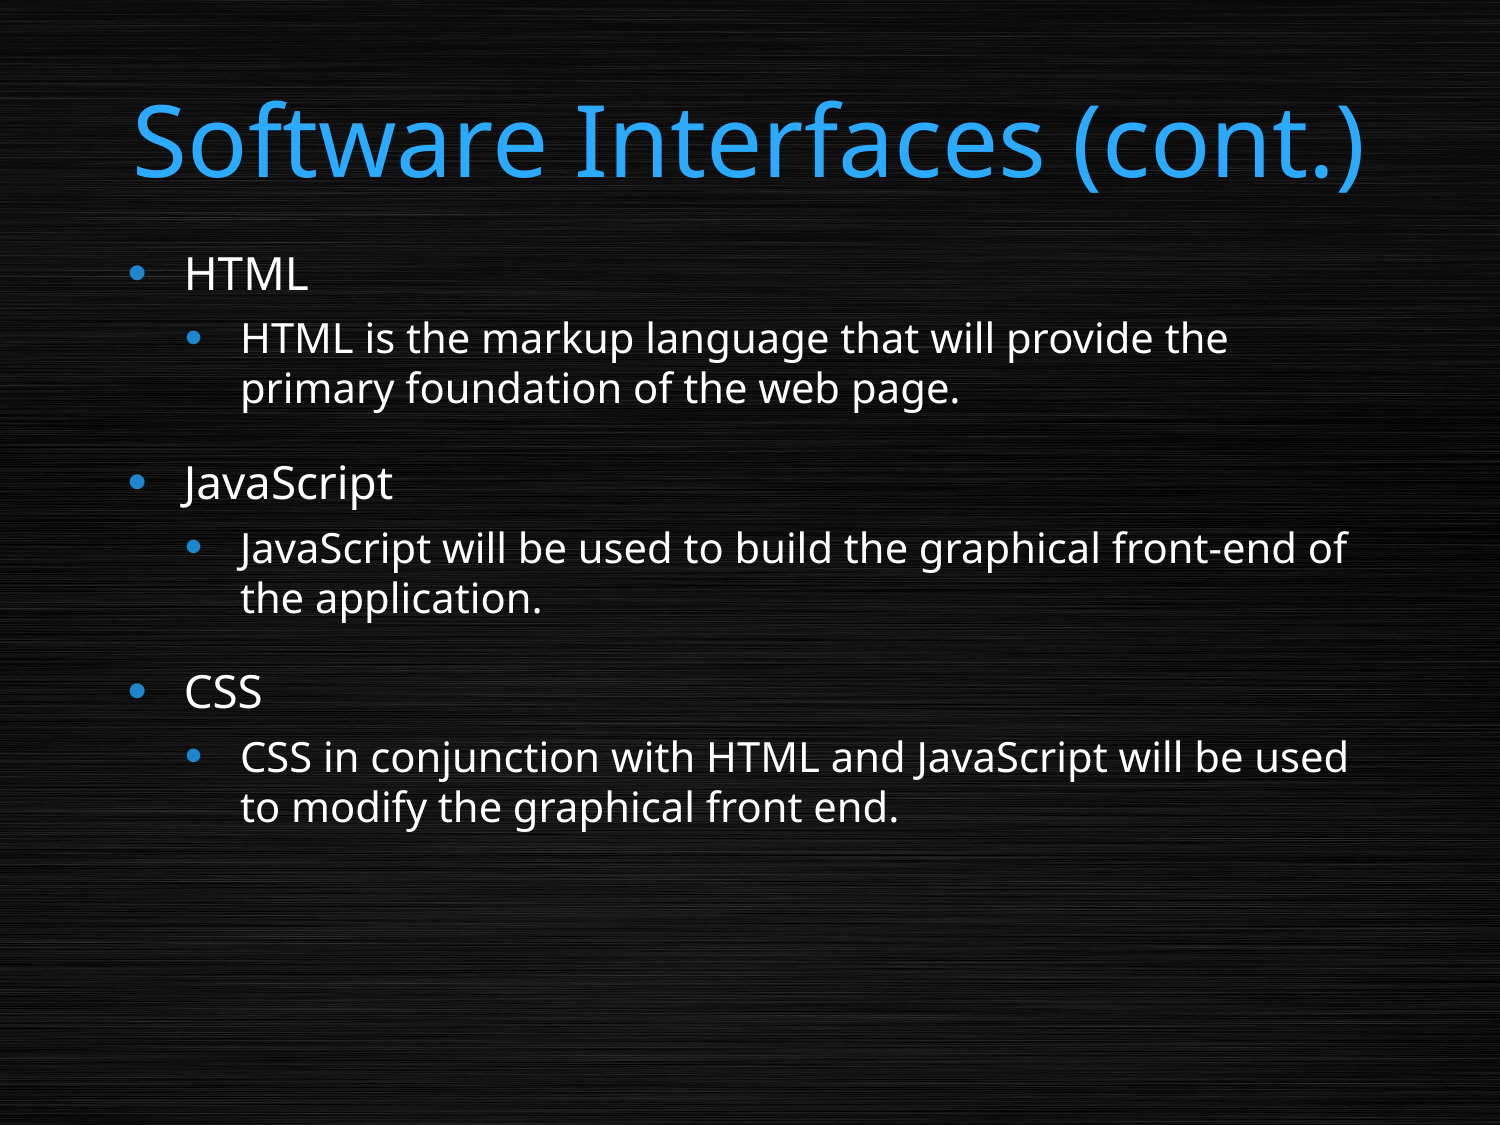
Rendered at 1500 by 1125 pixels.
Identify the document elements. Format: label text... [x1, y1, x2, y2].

title Software Interfaces (cont.) [112, 19, 1388, 237]
list HTML HTML is the markup language that will provide the primary foundation of the web page. JavaScript JavaScript will be used to build the graphical front-end of the application. CSS CSS in conjunction with HTML and JavaScript will be used to modify the graphical front end. [112, 237, 1388, 936]
picture [0, 0, 1500, 1125]
